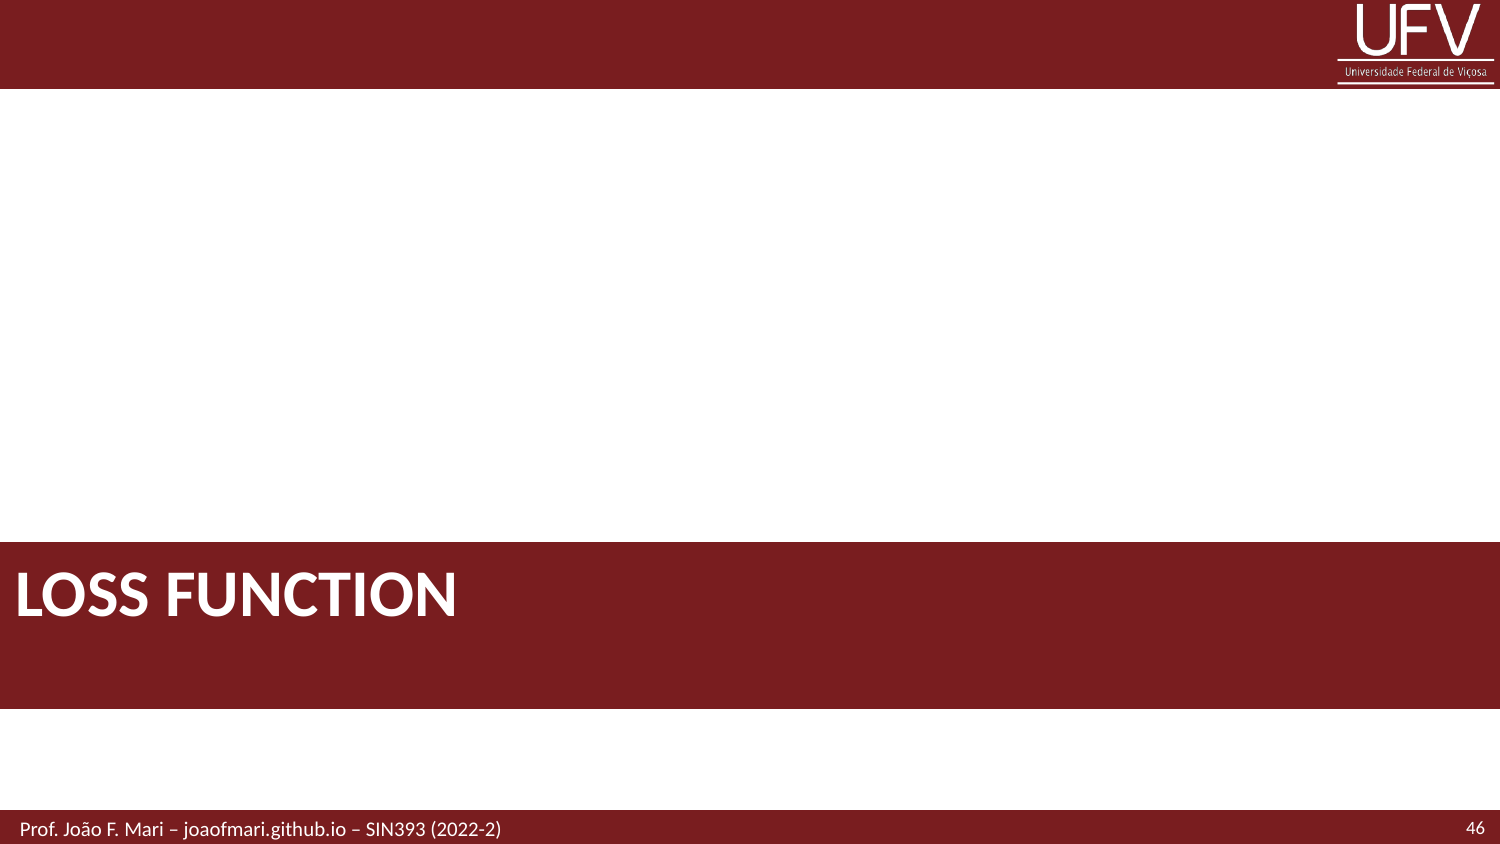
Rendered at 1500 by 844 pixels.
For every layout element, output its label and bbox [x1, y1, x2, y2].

slide_number [1328, 811, 1500, 844]
title [0, 542, 1500, 710]
picture [1330, 0, 1500, 92]
footer [0, 812, 1034, 844]
